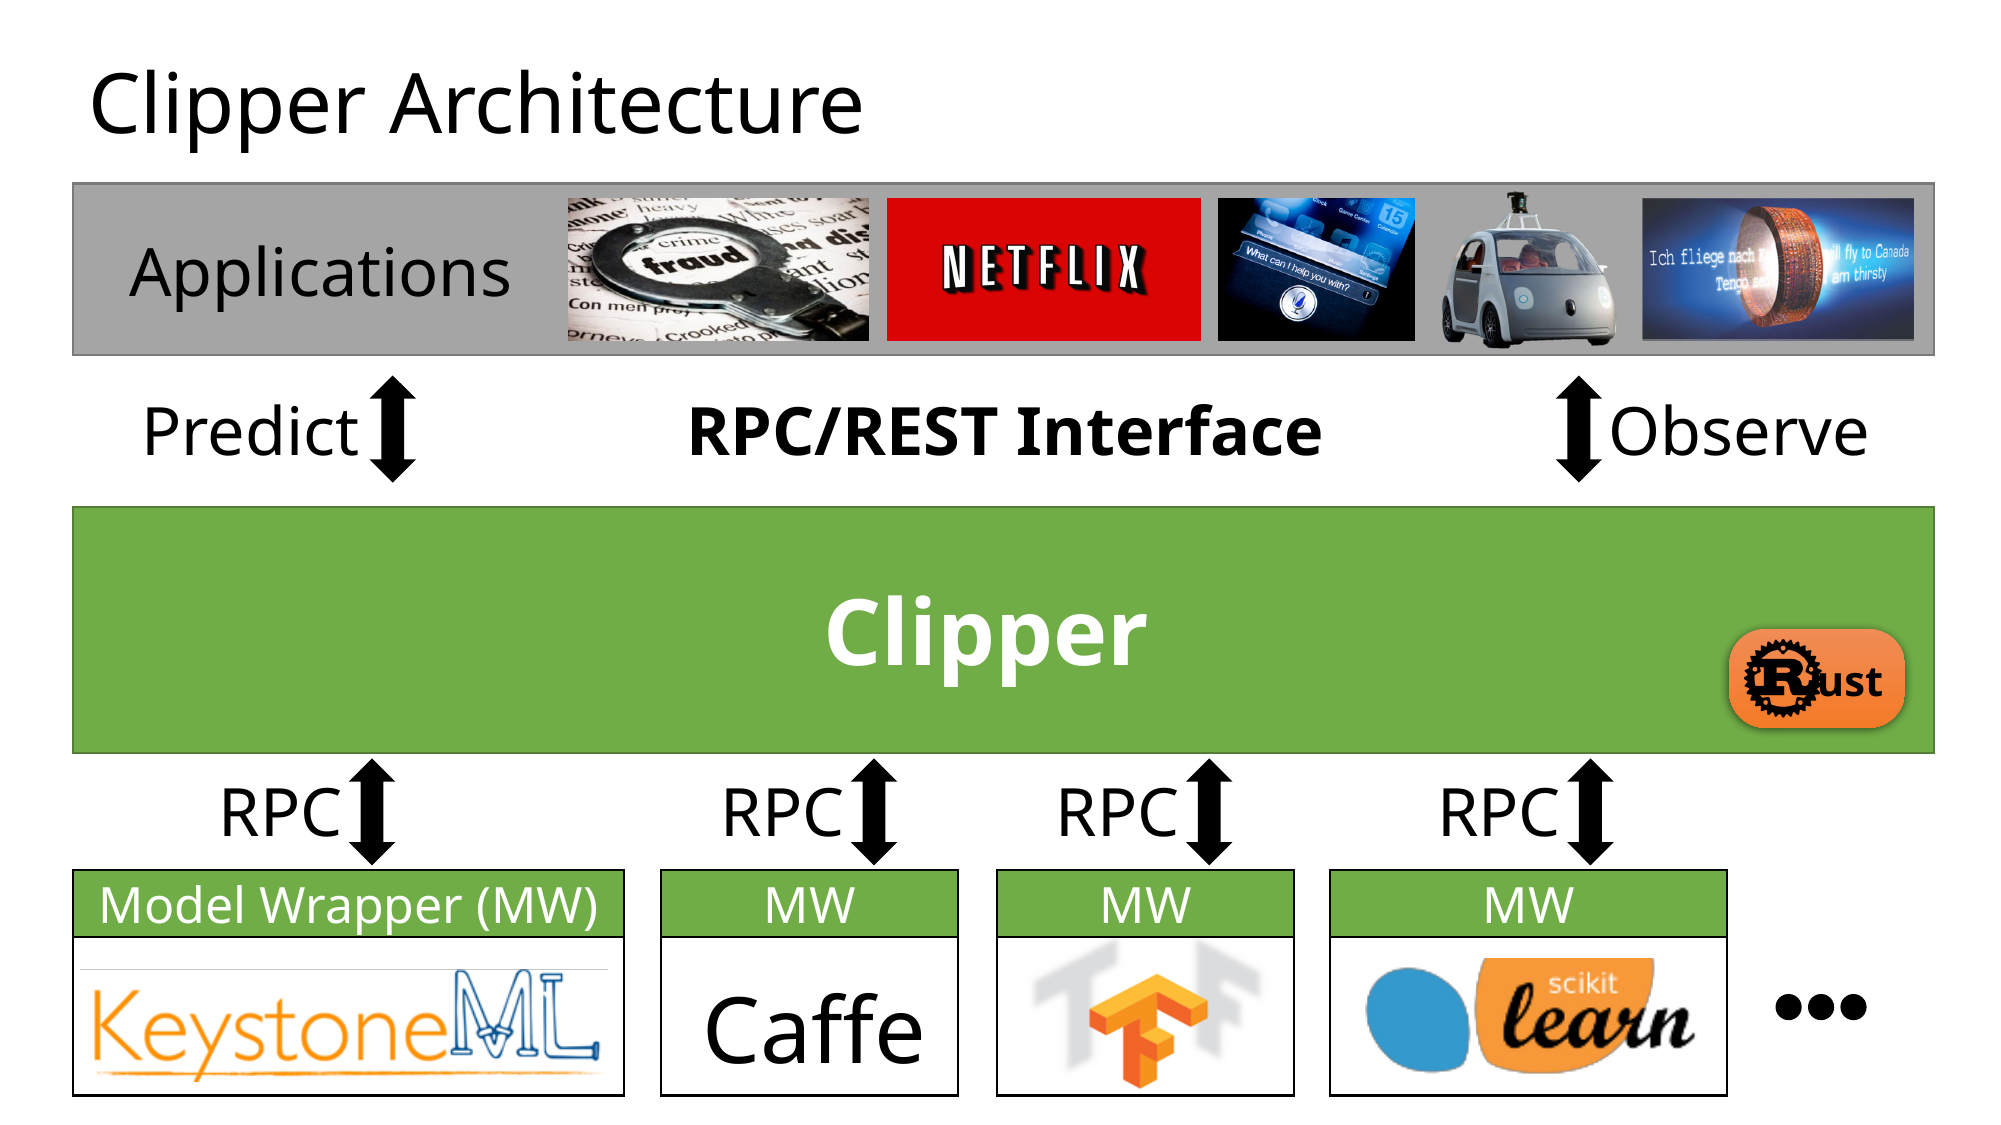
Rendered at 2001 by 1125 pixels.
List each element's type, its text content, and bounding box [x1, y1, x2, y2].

title Clipper Architecture [73, 0, 2000, 216]
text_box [1729, 628, 1906, 728]
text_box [1033, 759, 1230, 864]
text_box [1558, 376, 1882, 482]
picture [1433, 185, 1625, 353]
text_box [128, 376, 414, 482]
text_box RPC/REST Interface [671, 381, 1340, 476]
picture [1001, 929, 1292, 1125]
picture [80, 968, 608, 1082]
picture [1642, 198, 1915, 341]
text_box Caffe [687, 964, 942, 1089]
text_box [1776, 994, 1866, 1020]
text_box [72, 938, 625, 1097]
text_box [660, 938, 959, 1097]
text_box [996, 938, 1001, 1097]
text_box [72, 182, 1935, 356]
text_box Clipper [808, 566, 1165, 692]
text_box Applications [73, 222, 568, 318]
text_box [996, 1097, 1001, 1125]
text_box MW [660, 869, 959, 938]
text_box Model Wrapper (MW) [72, 869, 625, 938]
picture [1218, 198, 1415, 341]
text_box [1414, 759, 1612, 864]
text_box [72, 506, 1935, 754]
text_box MW [996, 869, 1295, 938]
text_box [196, 759, 393, 864]
text_box MW [1329, 869, 1728, 938]
picture [1364, 958, 1699, 1080]
picture [887, 198, 1201, 341]
text_box [1329, 938, 1728, 1097]
picture [568, 198, 869, 341]
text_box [698, 759, 895, 864]
